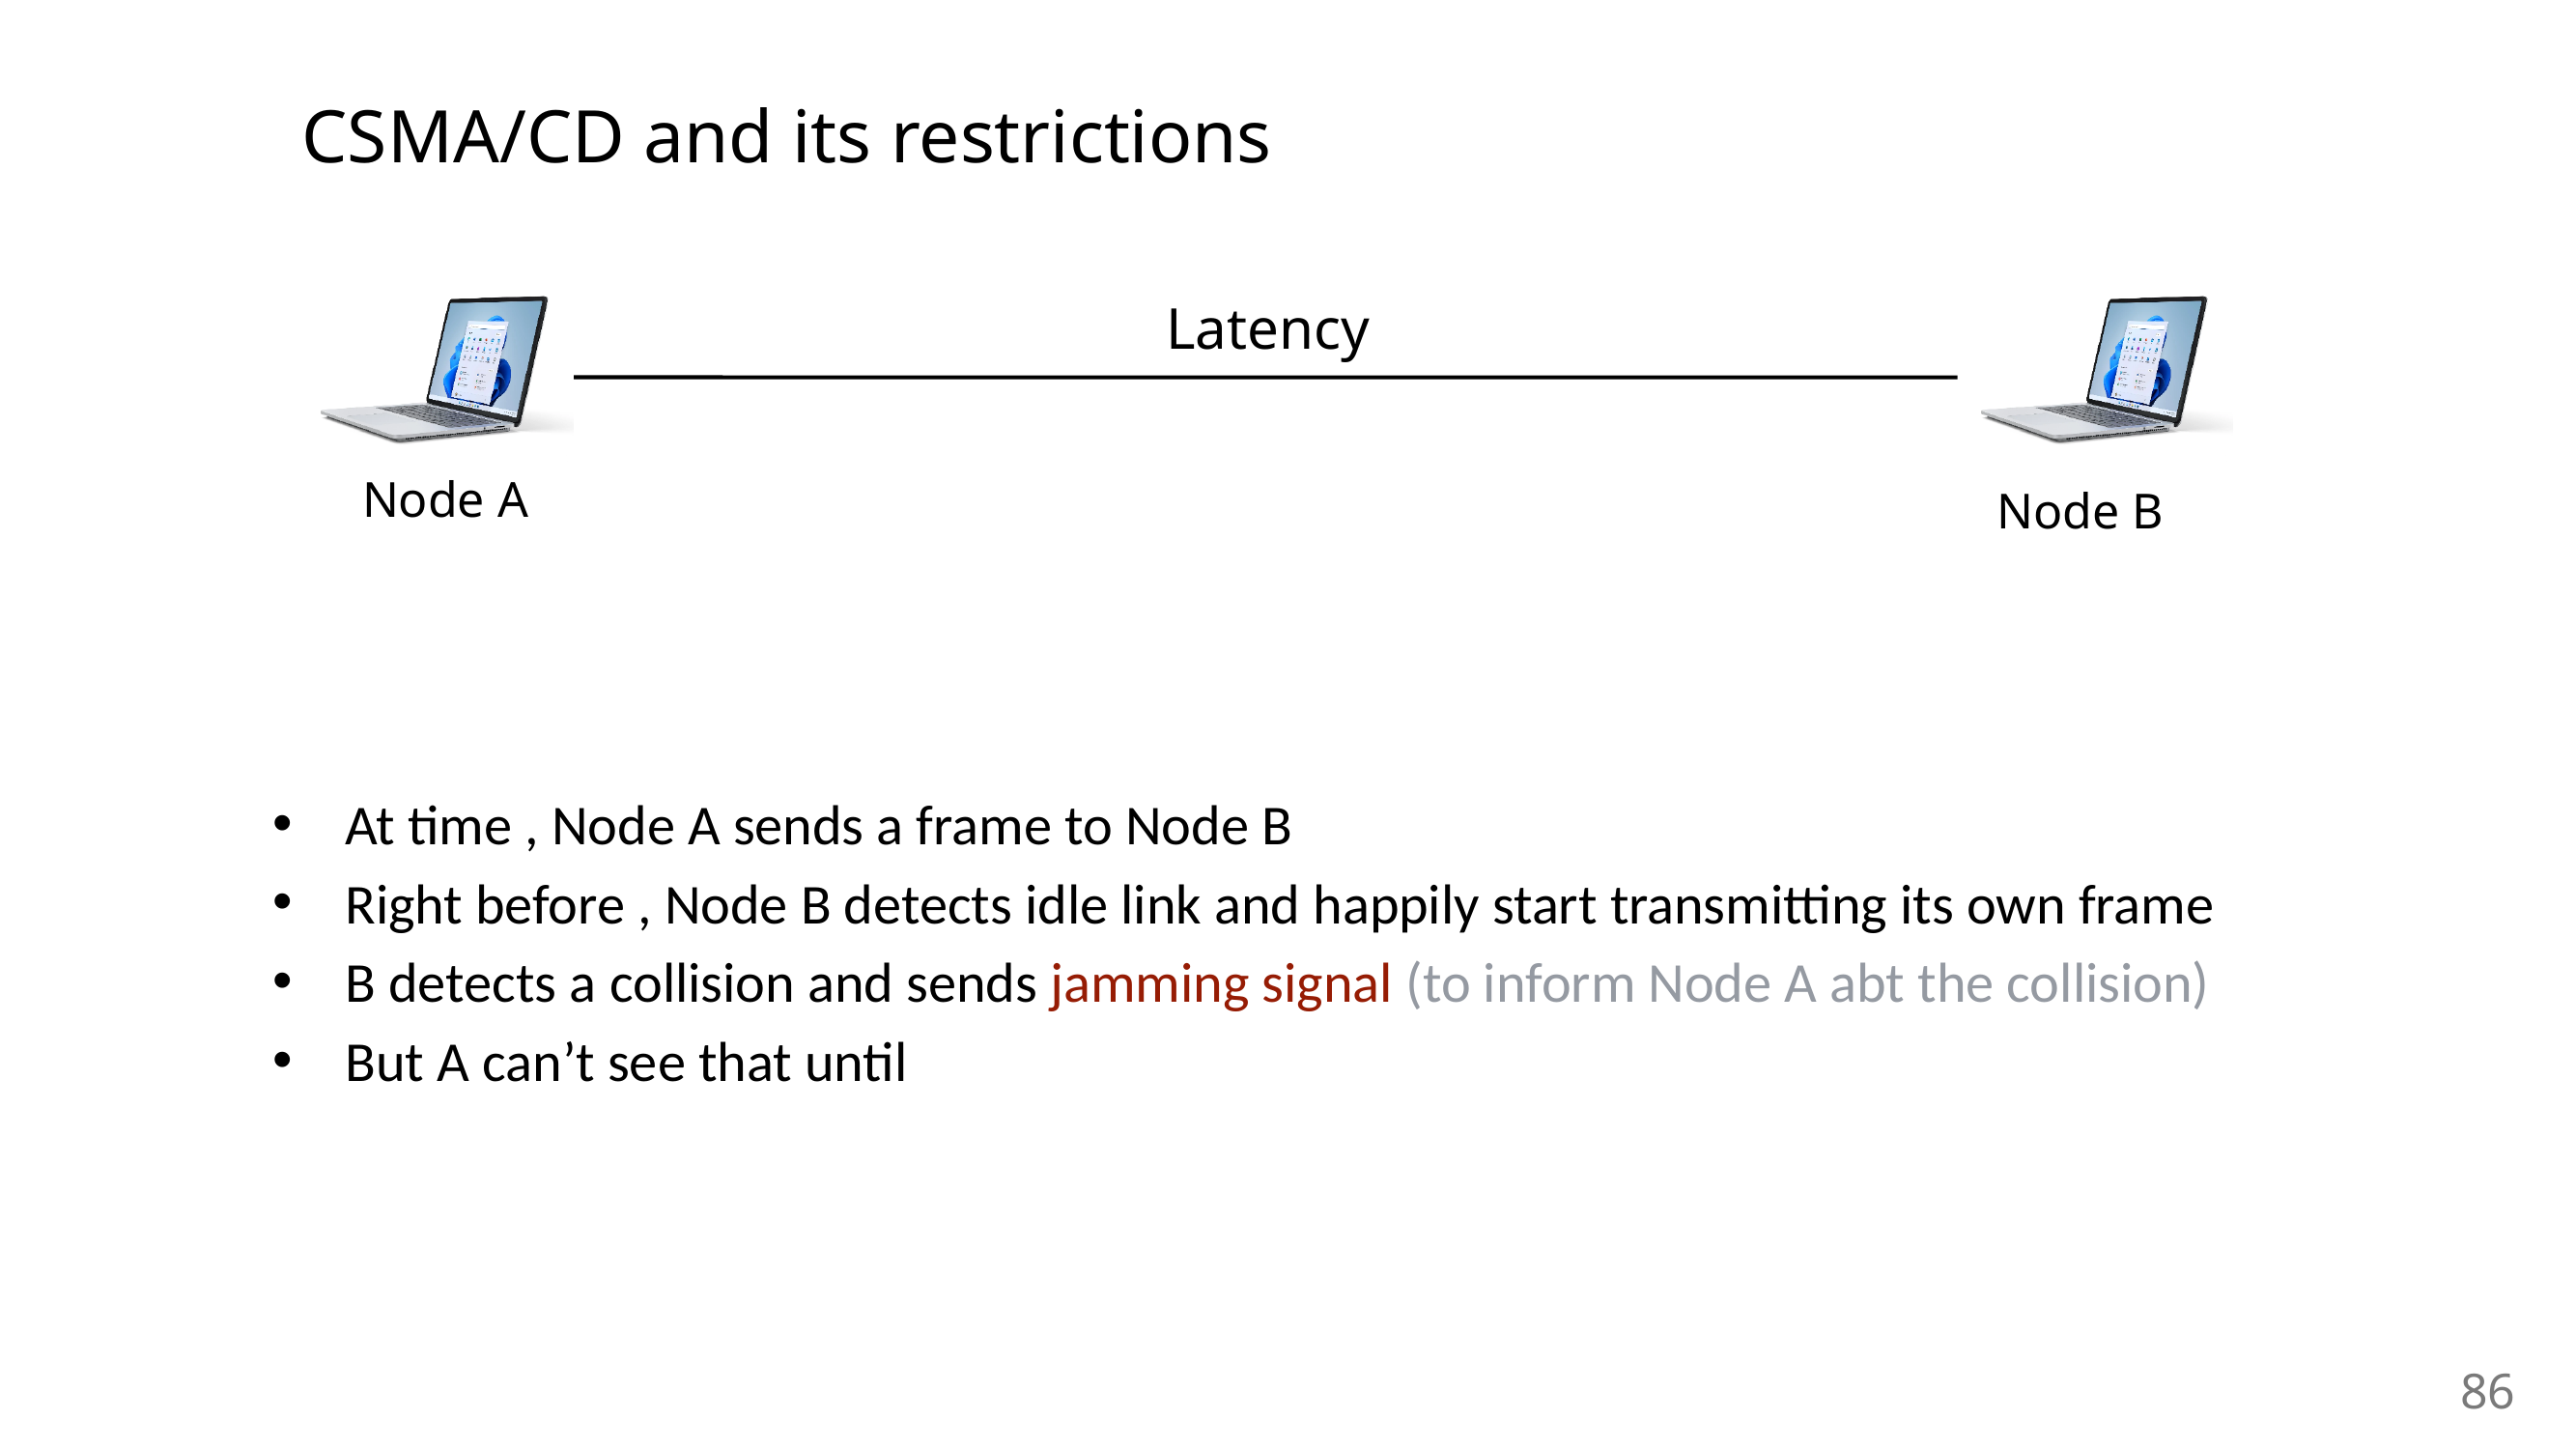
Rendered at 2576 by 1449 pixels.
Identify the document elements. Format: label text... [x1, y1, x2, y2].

picture [317, 254, 574, 511]
picture [1977, 254, 2233, 511]
text_box Node A [293, 461, 598, 536]
text_box Node B [1927, 472, 2233, 548]
list CSMA/CD and its restrictions [250, 0, 2325, 270]
slide_number 86 [2453, 1359, 2522, 1434]
